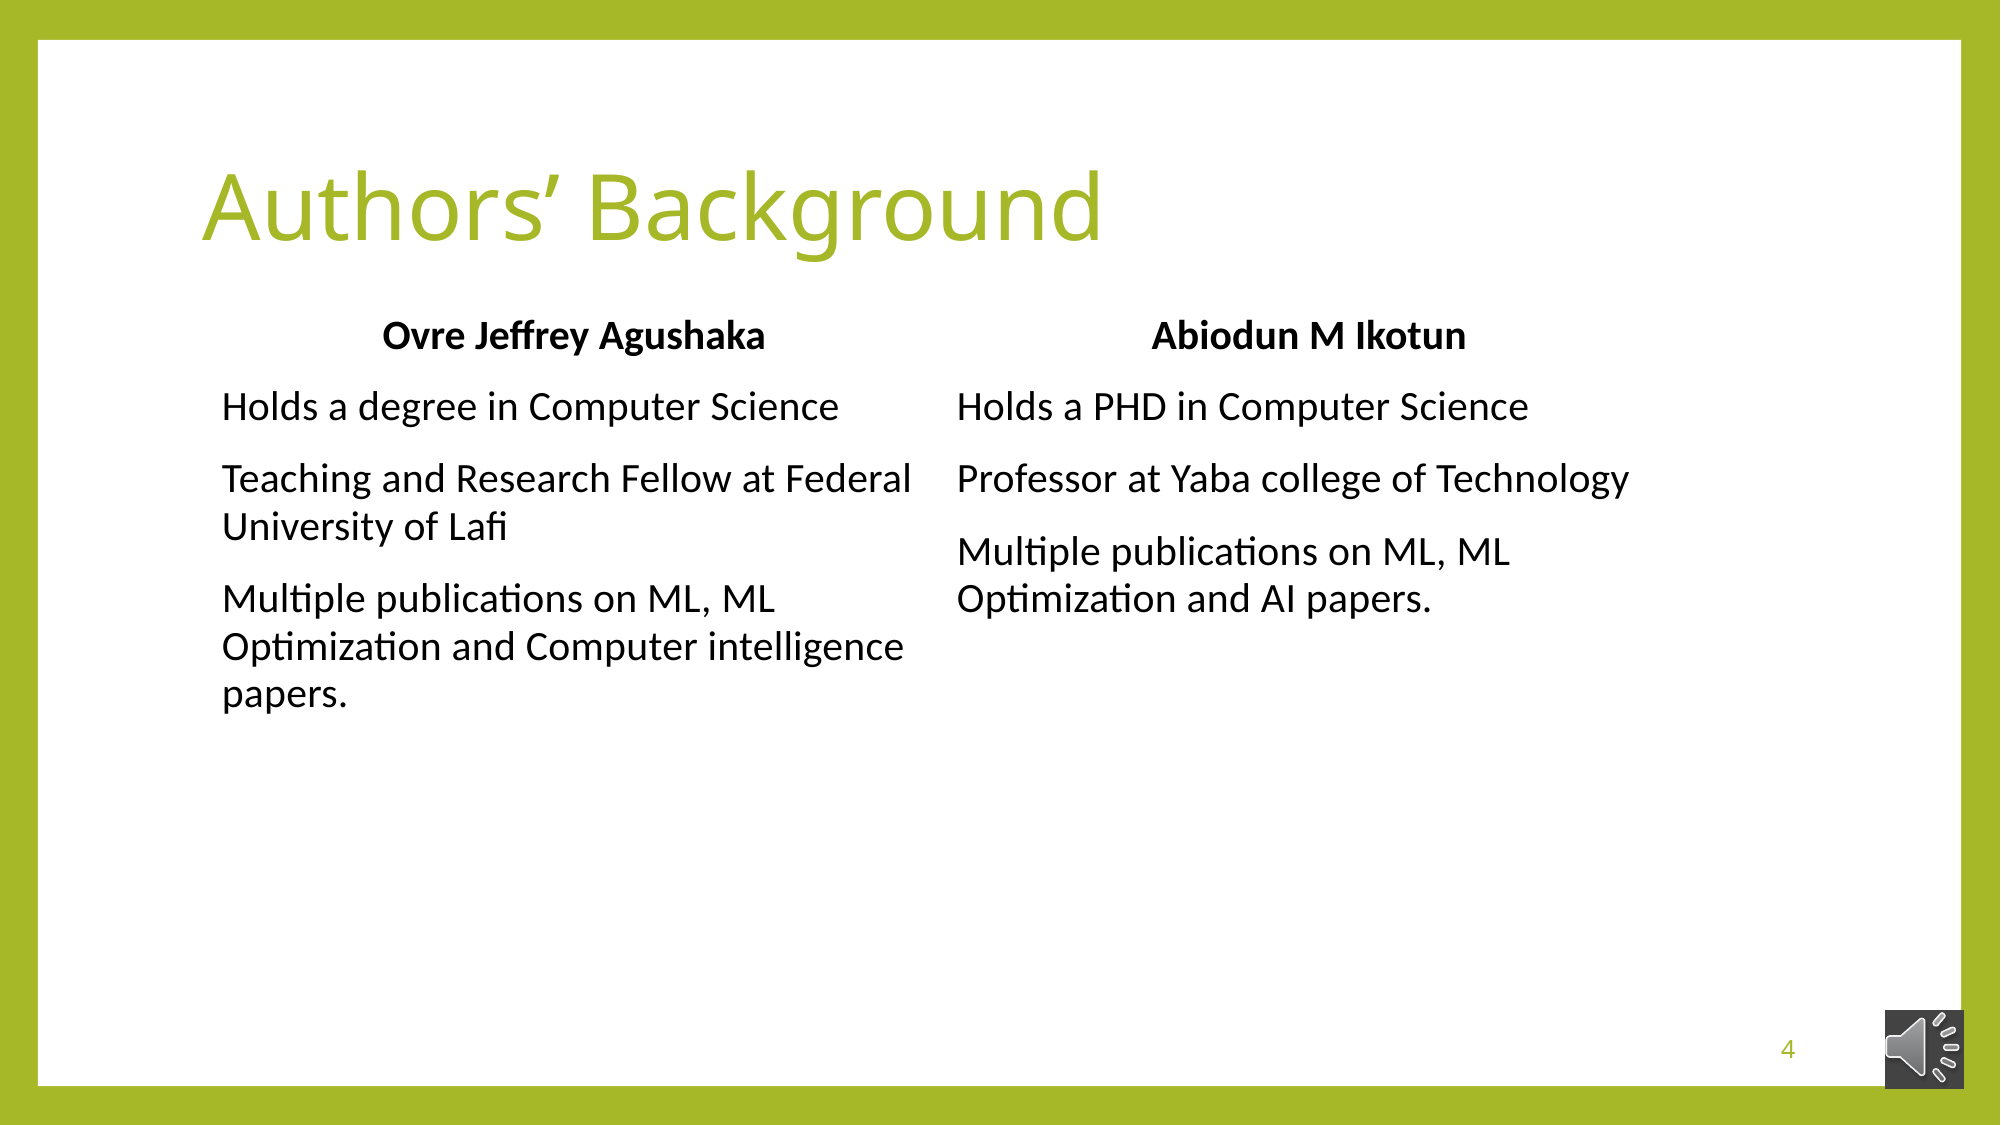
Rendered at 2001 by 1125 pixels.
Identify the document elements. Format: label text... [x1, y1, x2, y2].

slide_number 4 [1530, 1020, 1811, 1081]
text_box Abiodun M Ikotun Holds a PHD in Computer Science Professor at Yaba college of Technology Multiple publications on ML, ML Optimization and AI papers. [941, 299, 1677, 1013]
text_box Ovre Jeffrey Agushaka Holds a degree in Computer Science Teaching and Research Fellow at Federal University of Lafi Multiple publications on ML, ML Optimization and Computer intelligence papers. [206, 299, 942, 1020]
title Authors’ Background [187, 99, 1808, 323]
picture [1884, 1009, 1965, 1090]
